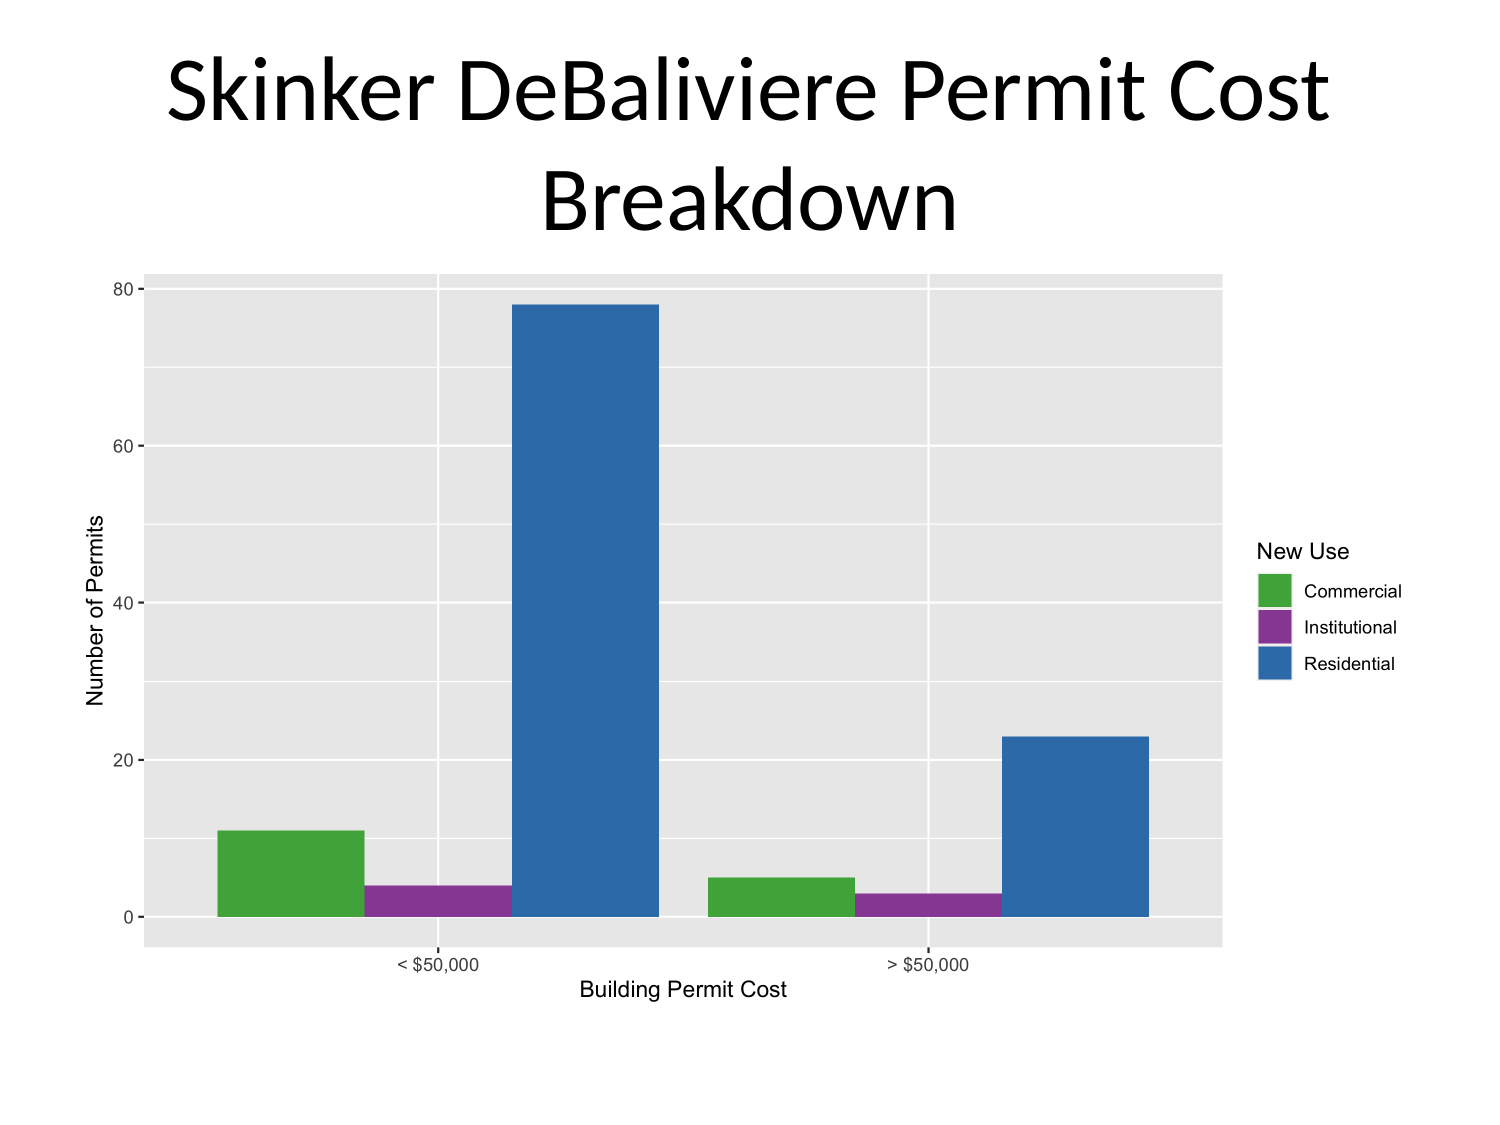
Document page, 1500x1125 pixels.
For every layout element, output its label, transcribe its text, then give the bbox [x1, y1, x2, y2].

title Skinker DeBaliviere Permit Cost Breakdown [75, 45, 1425, 233]
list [74, 262, 1426, 1013]
